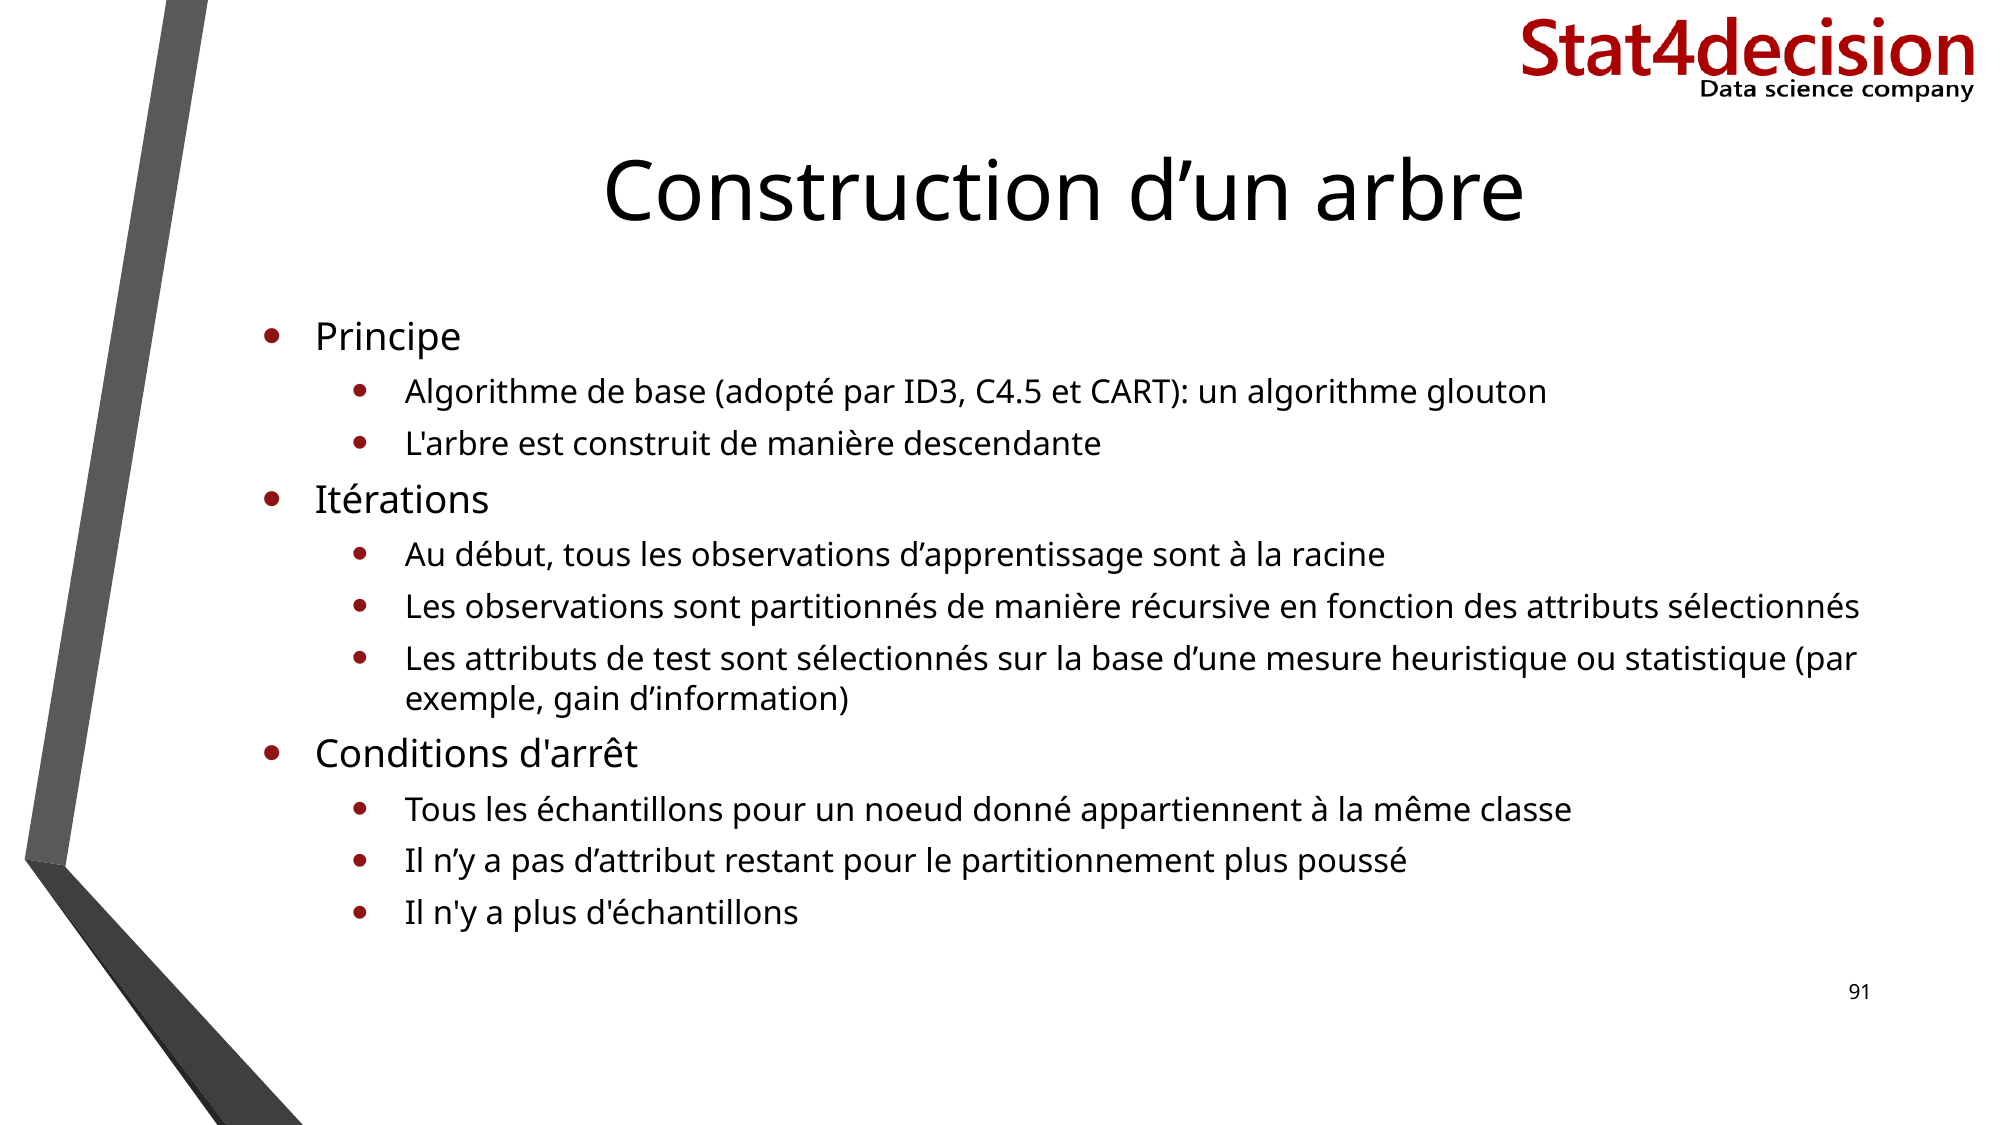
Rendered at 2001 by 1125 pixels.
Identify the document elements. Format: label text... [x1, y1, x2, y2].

list Principe Algorithme de base (adopté par ID3, C4.5 et CART): un algorithme glouton L'arbre est construit de manière descendante Itérations Au début, tous les observations d’apprentissage sont à la racine Les observations sont partitionnés de manière récursive en fonction des attributs sélectionnés Les attributs de test sont sélectionnés sur la base d’une mesure heuristique ou statistique (par exemple, gain d’information) Conditions d'arrêt Tous les échantillons pour un noeud donné appartiennent à la même classe Il n’y a pas d’attribut restant pour le partitionnement plus poussé Il n'y a plus d'échantillons [243, 293, 1887, 950]
title Construction d’un arbre [243, 112, 1887, 263]
slide_number ‹#› [1796, 962, 1887, 1023]
picture [1520, 14, 1976, 104]
